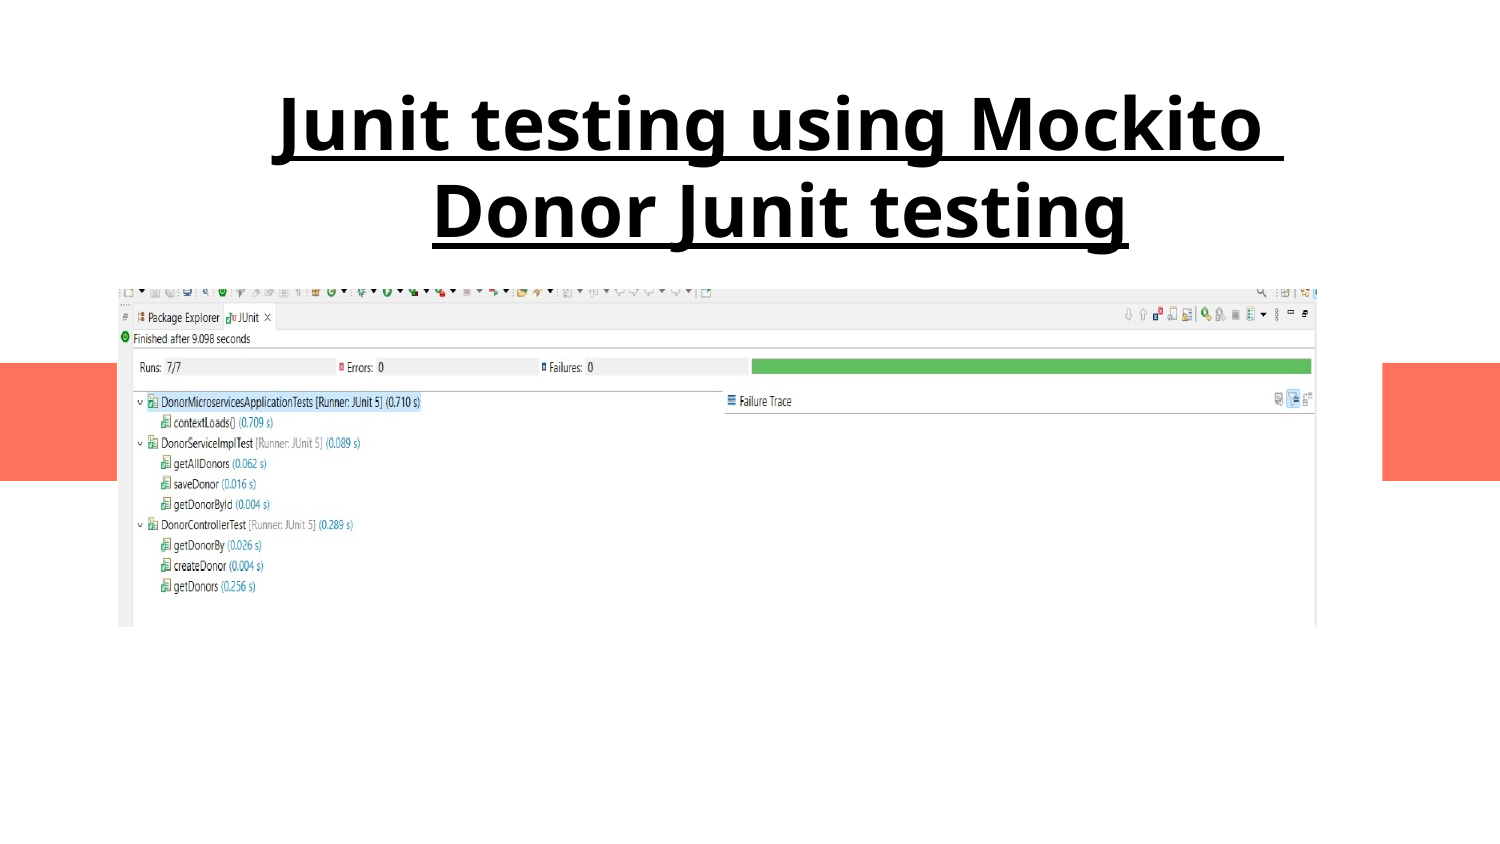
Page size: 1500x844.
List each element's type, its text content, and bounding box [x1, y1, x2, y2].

picture [118, 289, 1317, 627]
title Junit testing using Mockito Donor Junit testing [97, 0, 1463, 422]
